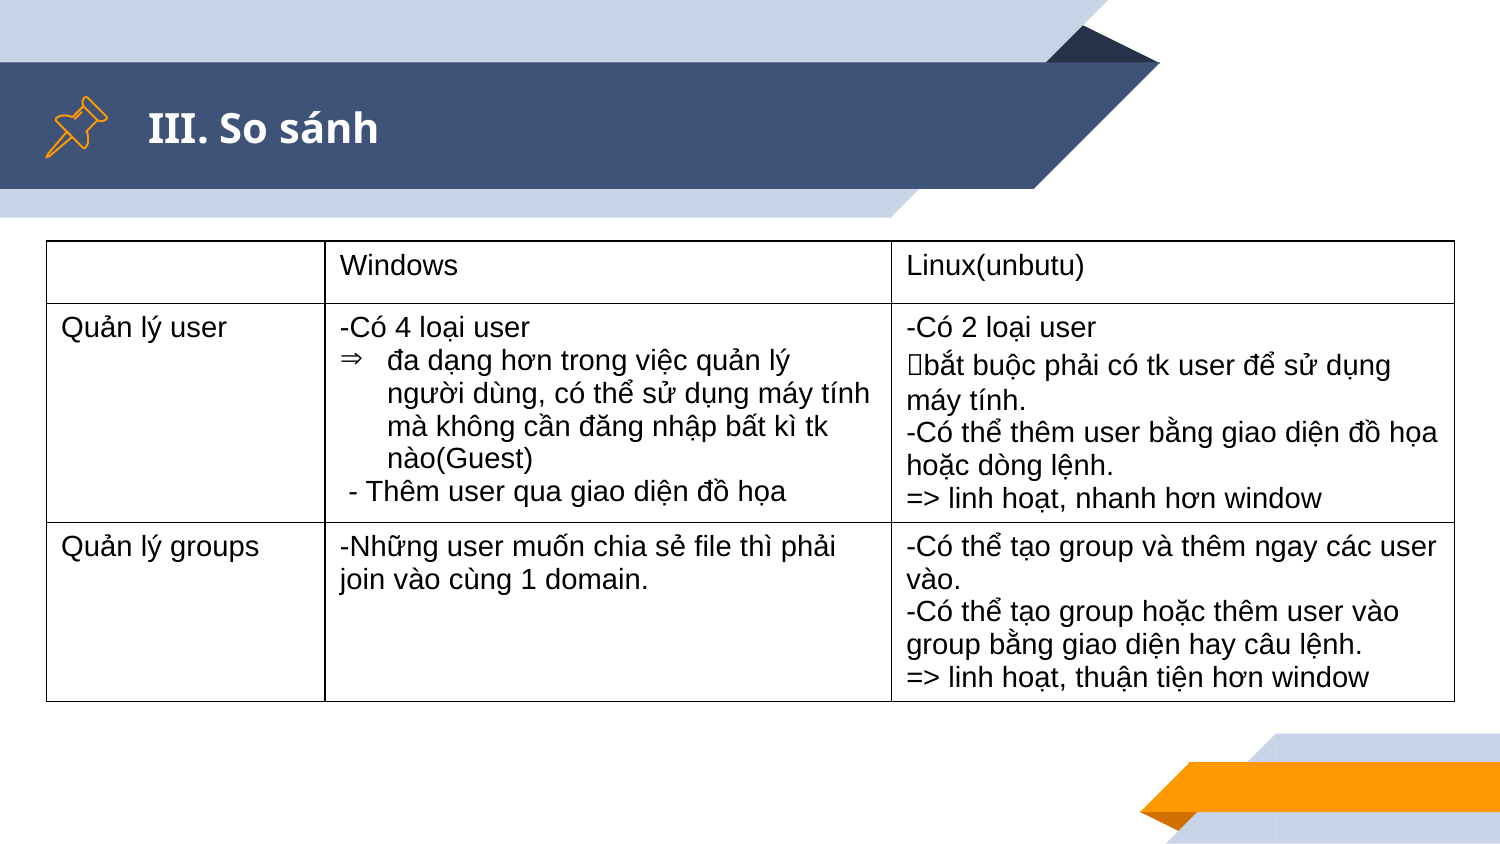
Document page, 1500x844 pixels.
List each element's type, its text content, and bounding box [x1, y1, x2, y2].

table_cell -Có 4 loại user đa dạng hơn trong việc quản lý người dùng, có thể sử dụng máy tính mà không cần đăng nhập bất kì tk nào(Guest) - Thêm user qua giao diện đồ họa [326, 304, 891, 522]
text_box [45, 96, 108, 158]
table_header [47, 242, 324, 303]
table_cell -Có 2 loại user bắt buộc phải có tk user để sử dụng máy tính. -Có thể thêm user bằng giao diện đồ họa hoặc dòng lệnh. => linh hoạt, nhanh hơn window [892, 304, 1454, 522]
table_cell Quản lý groups [47, 523, 324, 701]
title III. So sánh [133, 64, 1035, 190]
table_cell -Có thể tạo group và thêm ngay các user vào. -Có thể tạo group hoặc thêm user vào group bằng giao diện hay câu lệnh. => linh hoạt, thuận tiện hơn window [892, 523, 1454, 701]
table_cell Quản lý user [47, 304, 324, 522]
table_header Linux(unbutu) [892, 242, 1454, 303]
table_cell -Những user muốn chia sẻ file thì phải join vào cùng 1 domain. [326, 523, 891, 701]
table_header Windows [326, 242, 891, 303]
